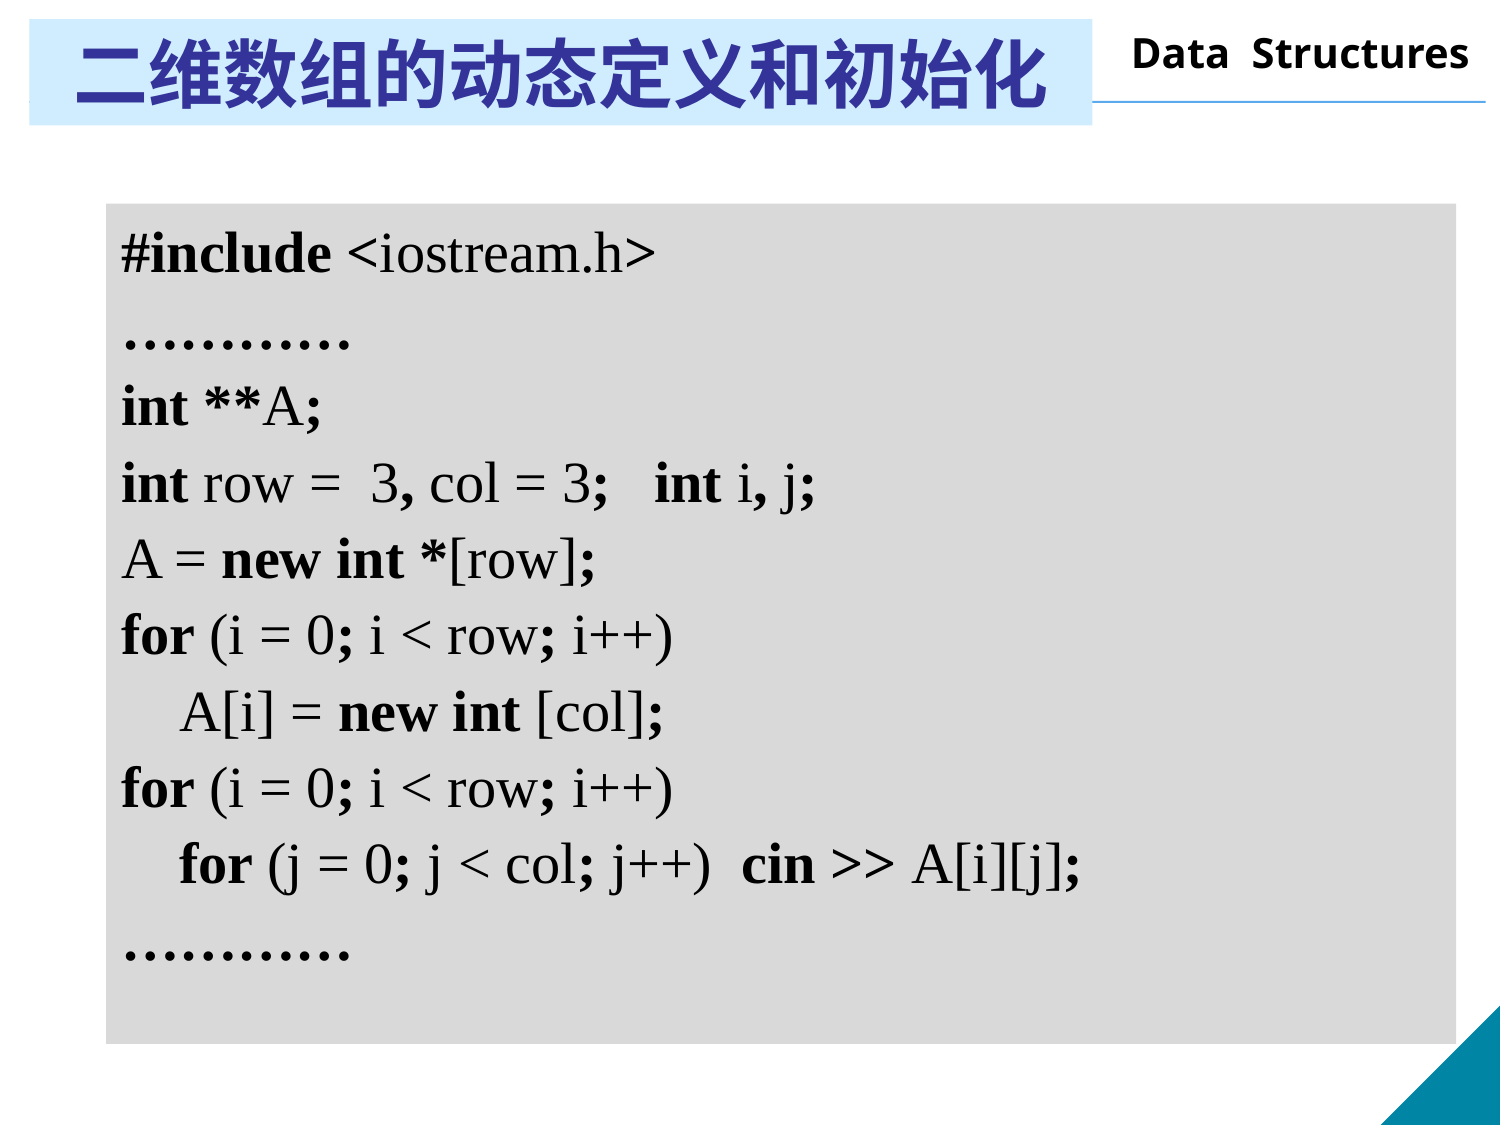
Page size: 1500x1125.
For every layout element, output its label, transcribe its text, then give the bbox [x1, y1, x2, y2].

title 二维数组的动态定义和初始化 [29, 19, 1093, 126]
list #include <iostream.h> ………… int **A; int row = 3, col = 3; int i, j; A = new int *[row]; for (i = 0; i < row; i++) A[i] = new int [col]; for (i = 0; i < row; i++) for (j = 0; j < col; j++) cin >> A[i][j]; ………… [106, 203, 1457, 1044]
